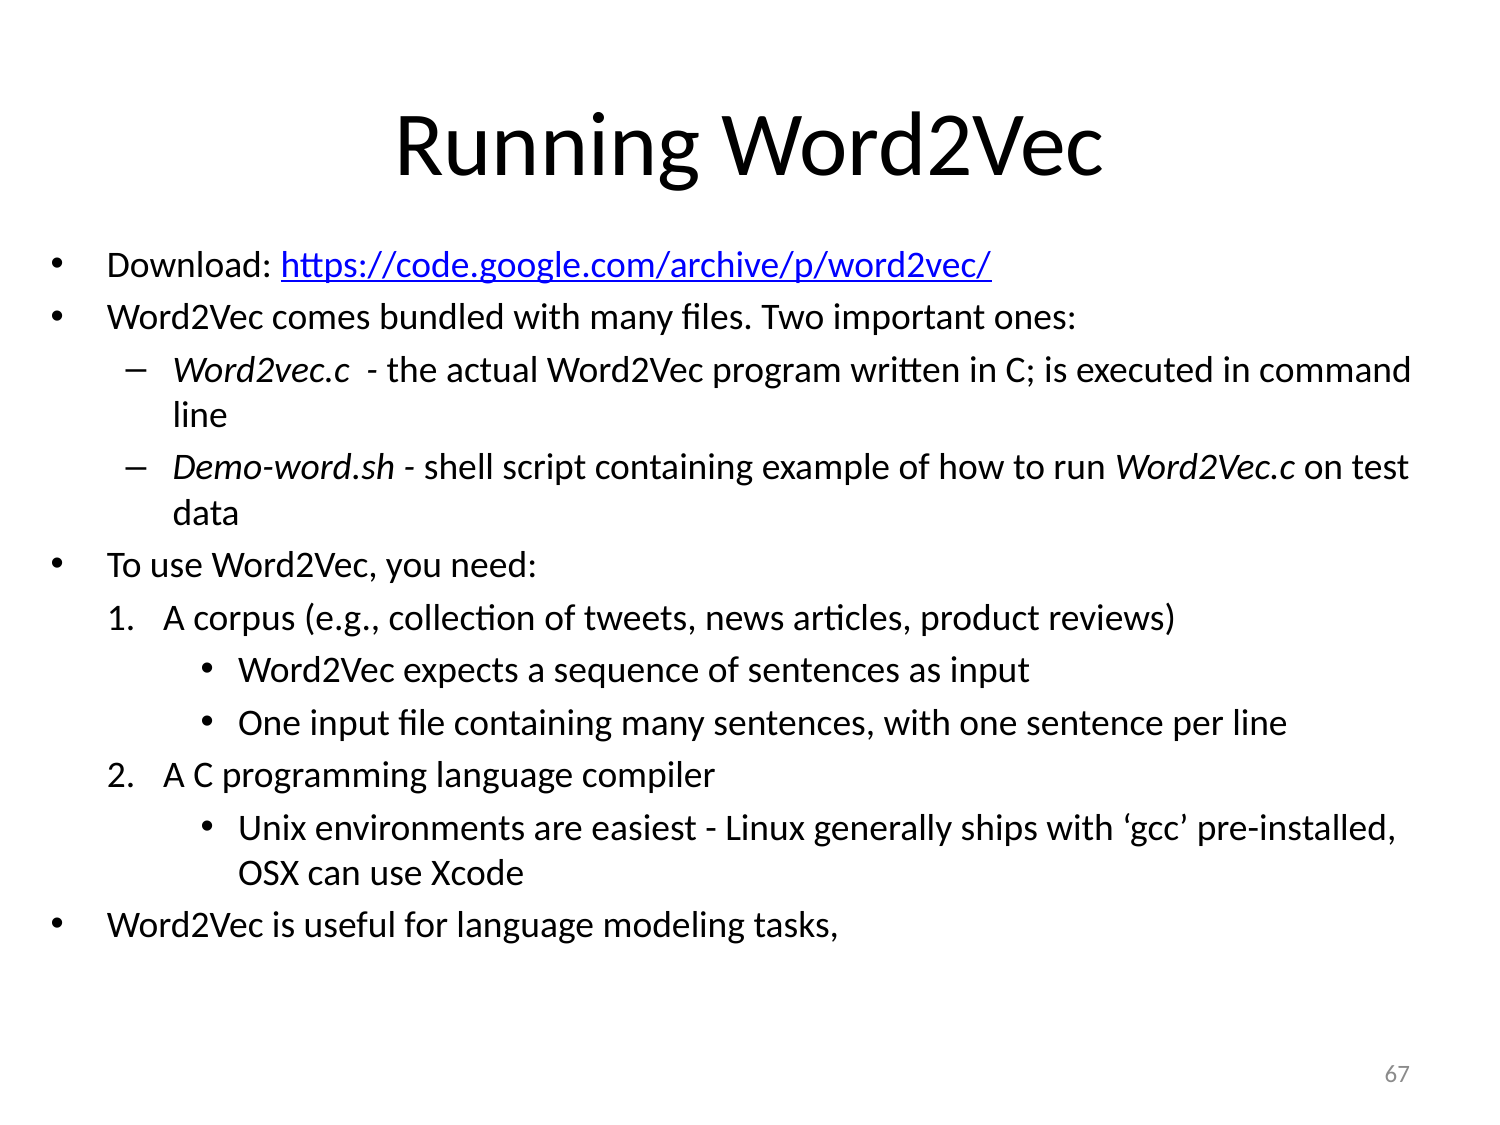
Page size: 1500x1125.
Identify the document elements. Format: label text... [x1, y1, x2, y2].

slide_number 67 [1074, 1042, 1425, 1103]
list Download: https://code.google.com/archive/p/word2vec/ Word2Vec comes bundled with many files. Two important ones: Word2vec.c - the actual Word2Vec program written in C; is executed in command line Demo-word.sh - shell script containing example of how to run Word2Vec.c on test data To use Word2Vec, you need: A corpus (e.g., collection of tweets, news articles, product reviews) Word2Vec expects a sequence of sentences as input One input file containing many sentences, with one sentence per line A C programming language compiler Unix environments are easiest - Linux generally ships with ‘gcc’ pre-installed, OSX can use Xcode Word2Vec is useful for language modeling tasks, [35, 232, 1465, 768]
title Running Word2Vec [75, 45, 1425, 232]
